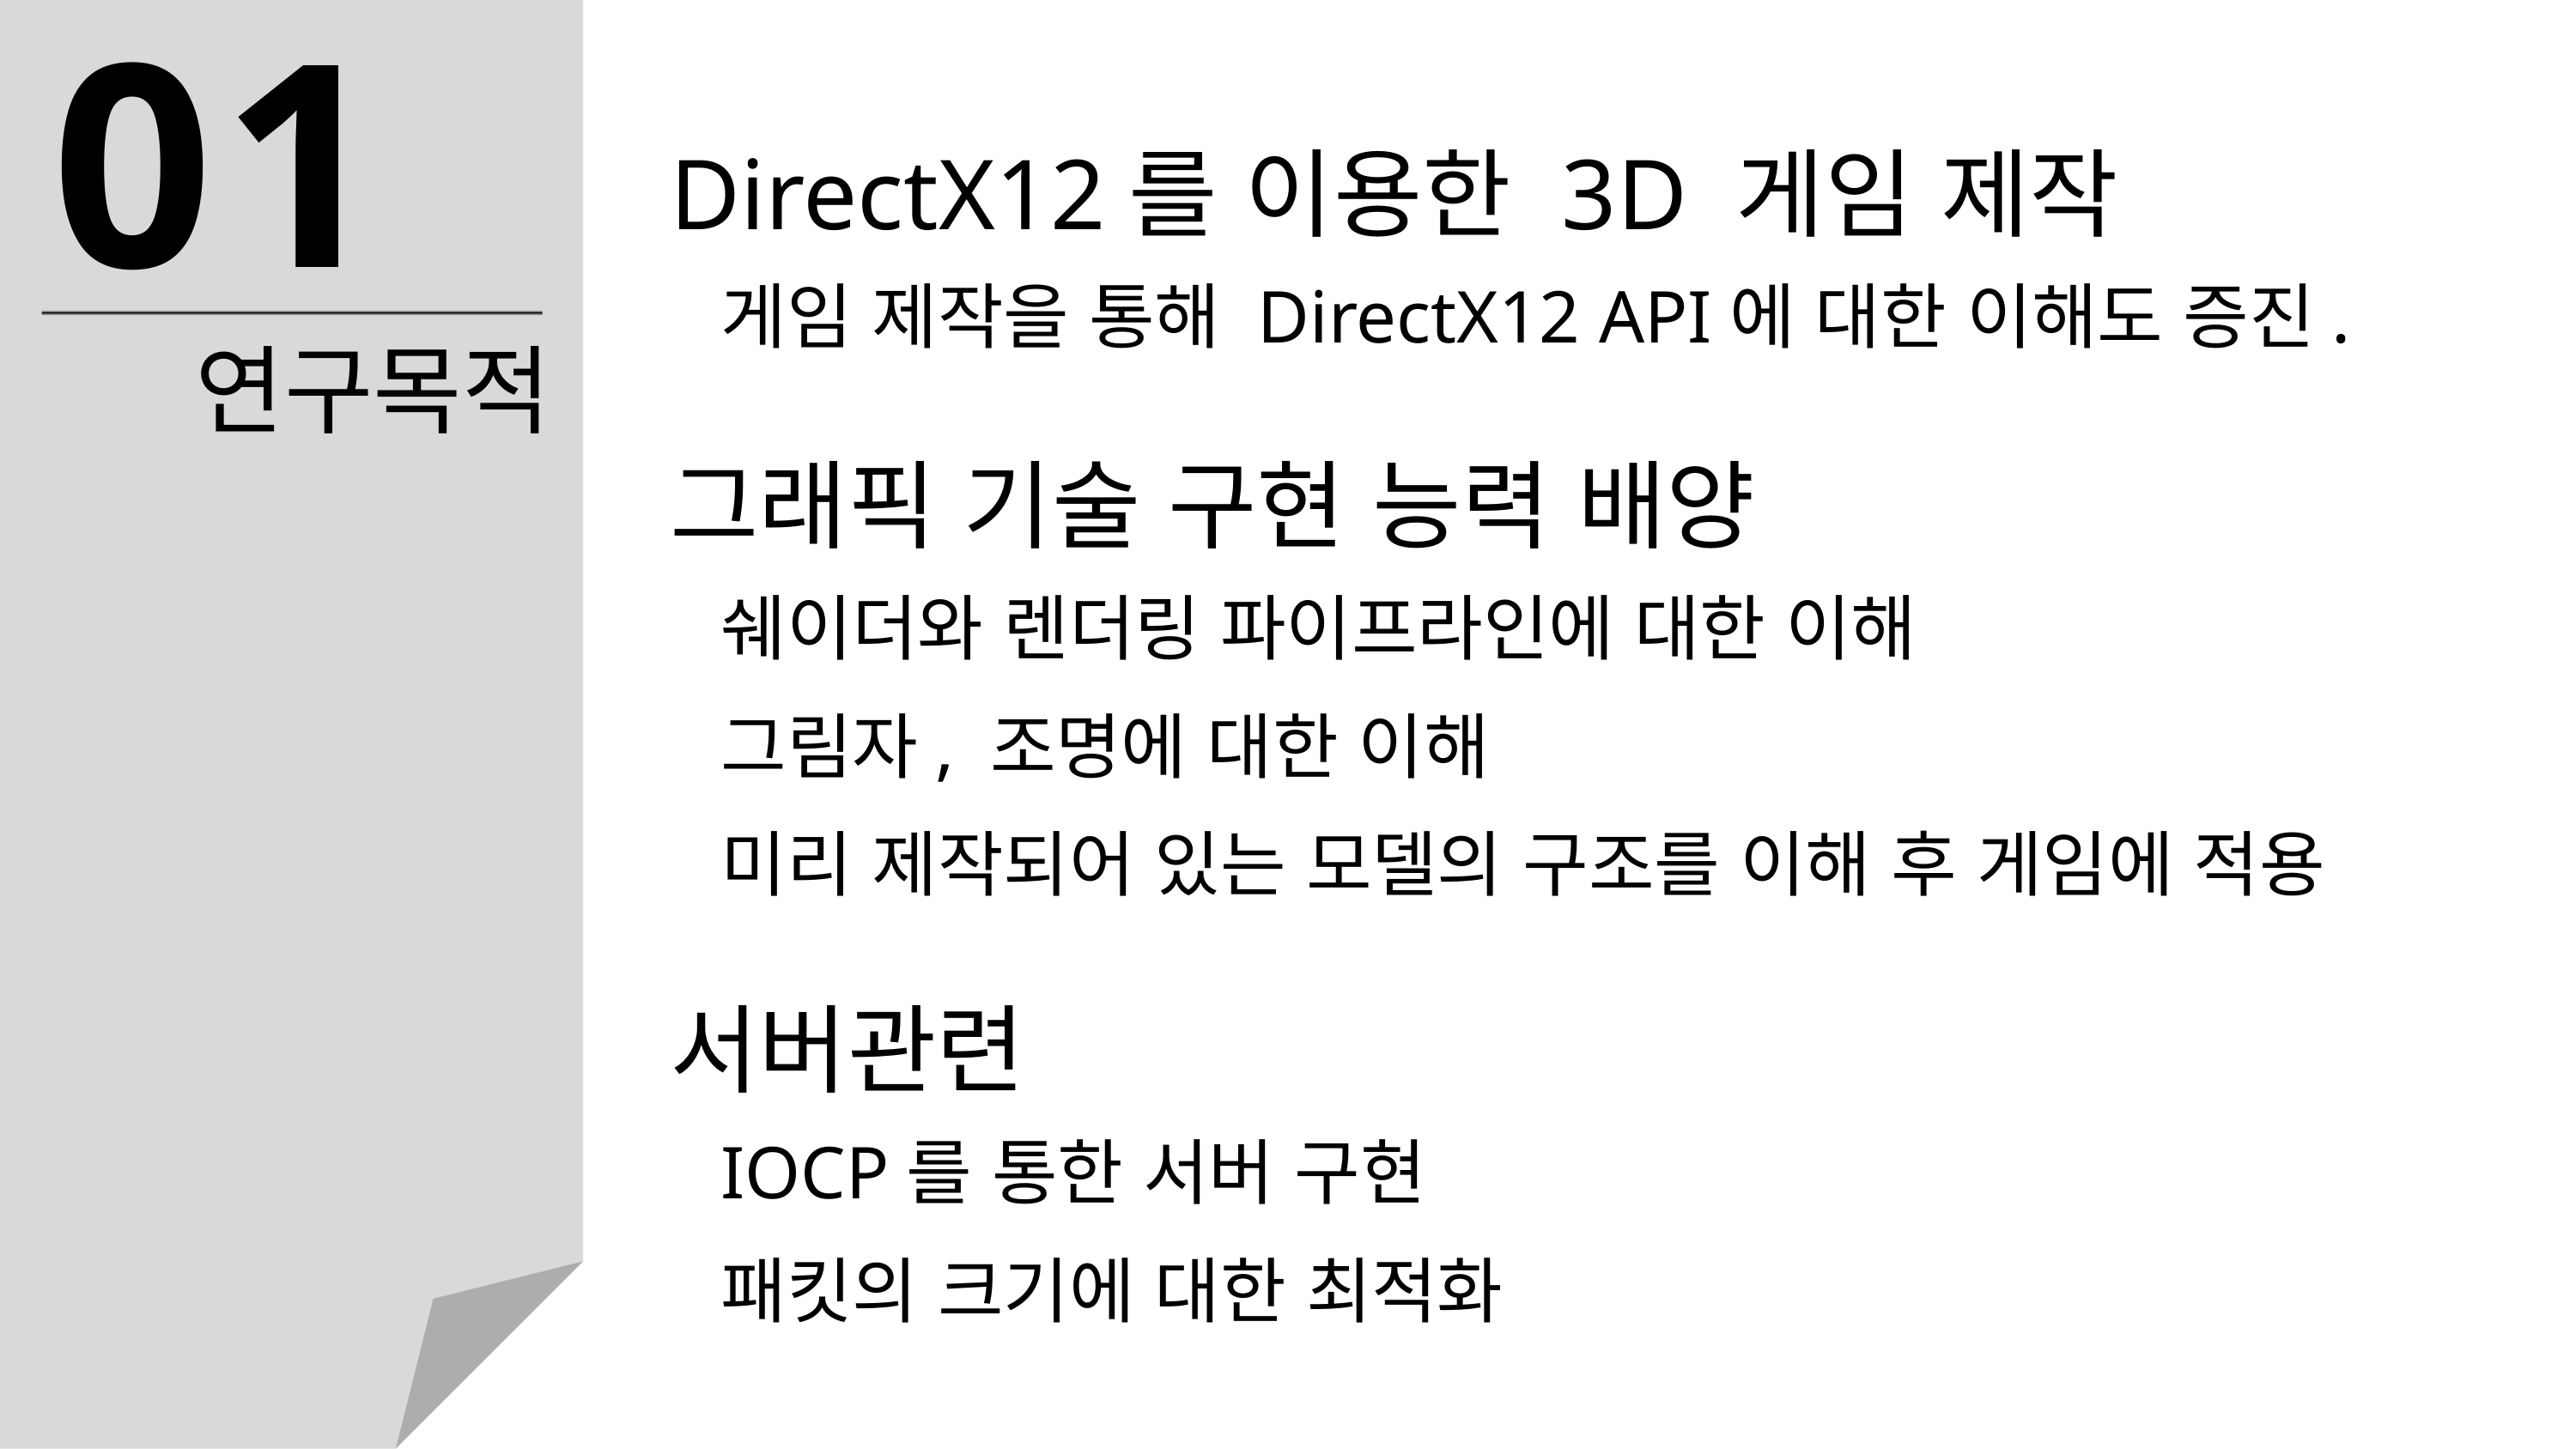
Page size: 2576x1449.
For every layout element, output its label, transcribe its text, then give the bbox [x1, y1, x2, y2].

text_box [656, 438, 2576, 960]
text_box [40, 307, 543, 318]
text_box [656, 126, 2576, 381]
text_box 01 [39, 0, 473, 308]
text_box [656, 982, 2576, 1449]
text_box [0, 0, 586, 1449]
text_box 연구목적 [0, 323, 564, 439]
text_box 01 [39, 323, 473, 360]
